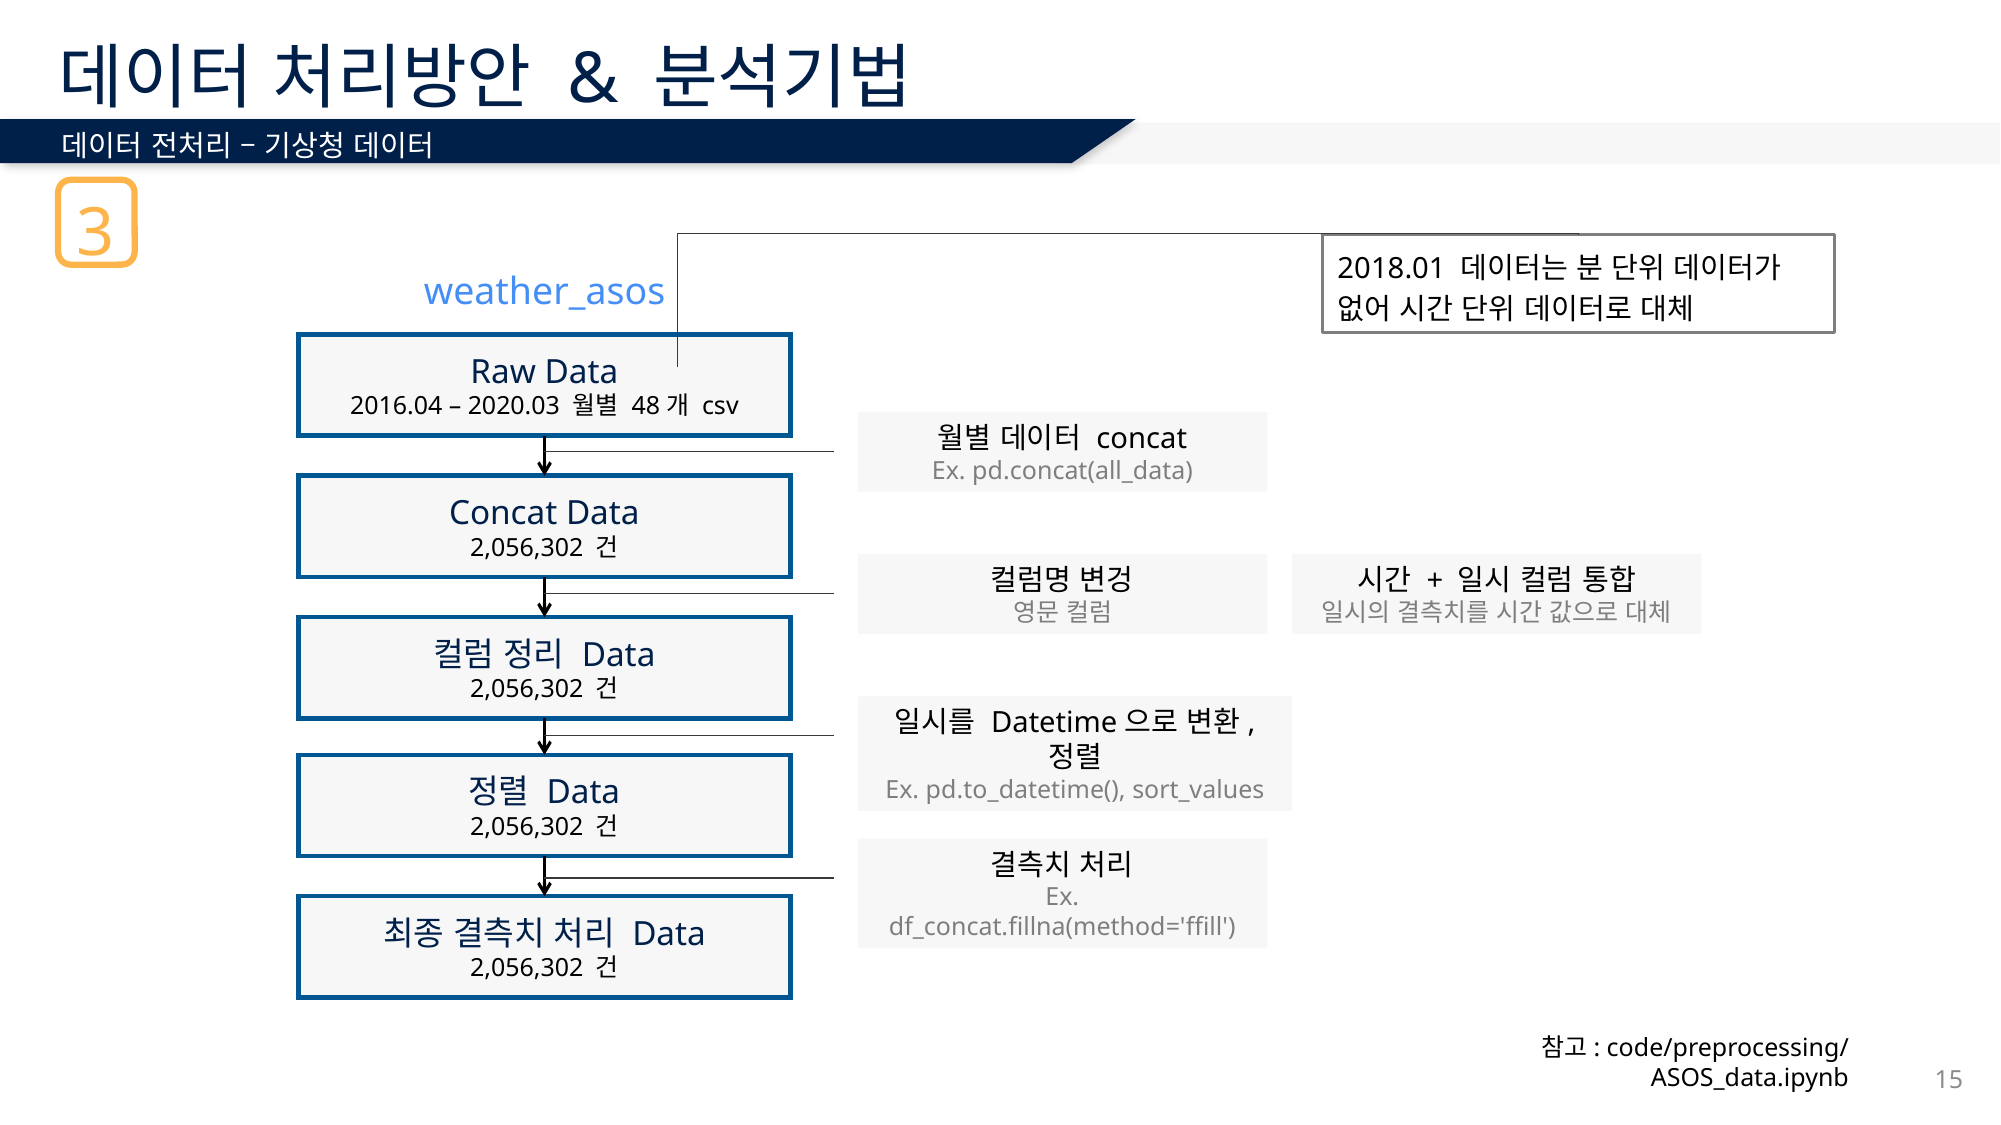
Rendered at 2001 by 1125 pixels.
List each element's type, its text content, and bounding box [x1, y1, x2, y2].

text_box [677, 234, 1579, 368]
text_box 참고: code/preprocessing/ASOS_data.ipynb [1337, 1023, 1864, 1099]
text_box 데이터 전처리 – 기상청 데이터 [47, 119, 540, 170]
title 데이터 처리방안 & 분석기법 [44, 34, 1053, 126]
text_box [58, 179, 135, 278]
text_box 2018.01 데이터는 분 단위 데이터가 없어 시간 단위 데이터로 대체 [1579, 234, 1835, 333]
slide_number 15 [1884, 1050, 1978, 1111]
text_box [298, 259, 1702, 998]
